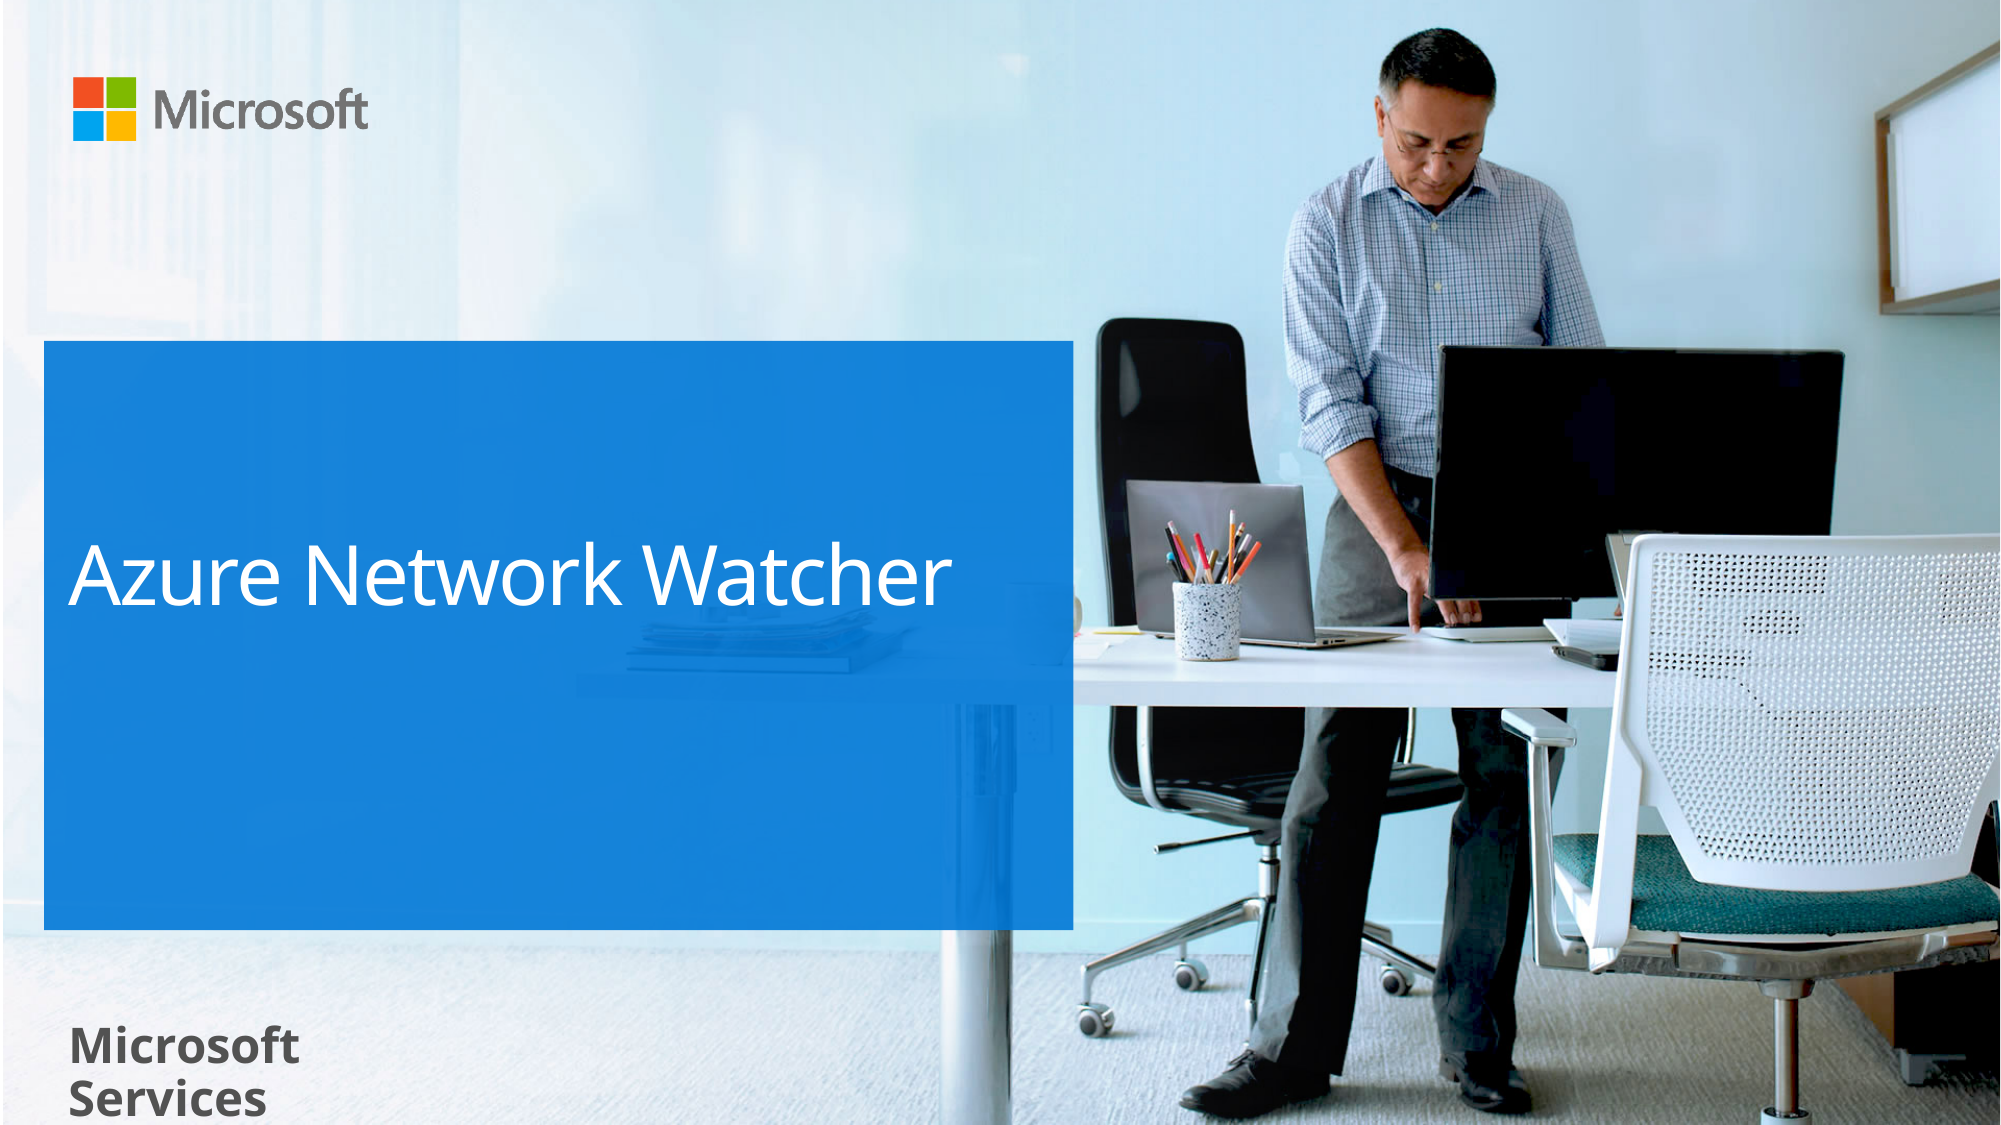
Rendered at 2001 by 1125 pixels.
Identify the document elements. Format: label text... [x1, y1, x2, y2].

title Azure Network Watcher [44, 341, 1074, 931]
picture [3, 0, 2001, 1125]
